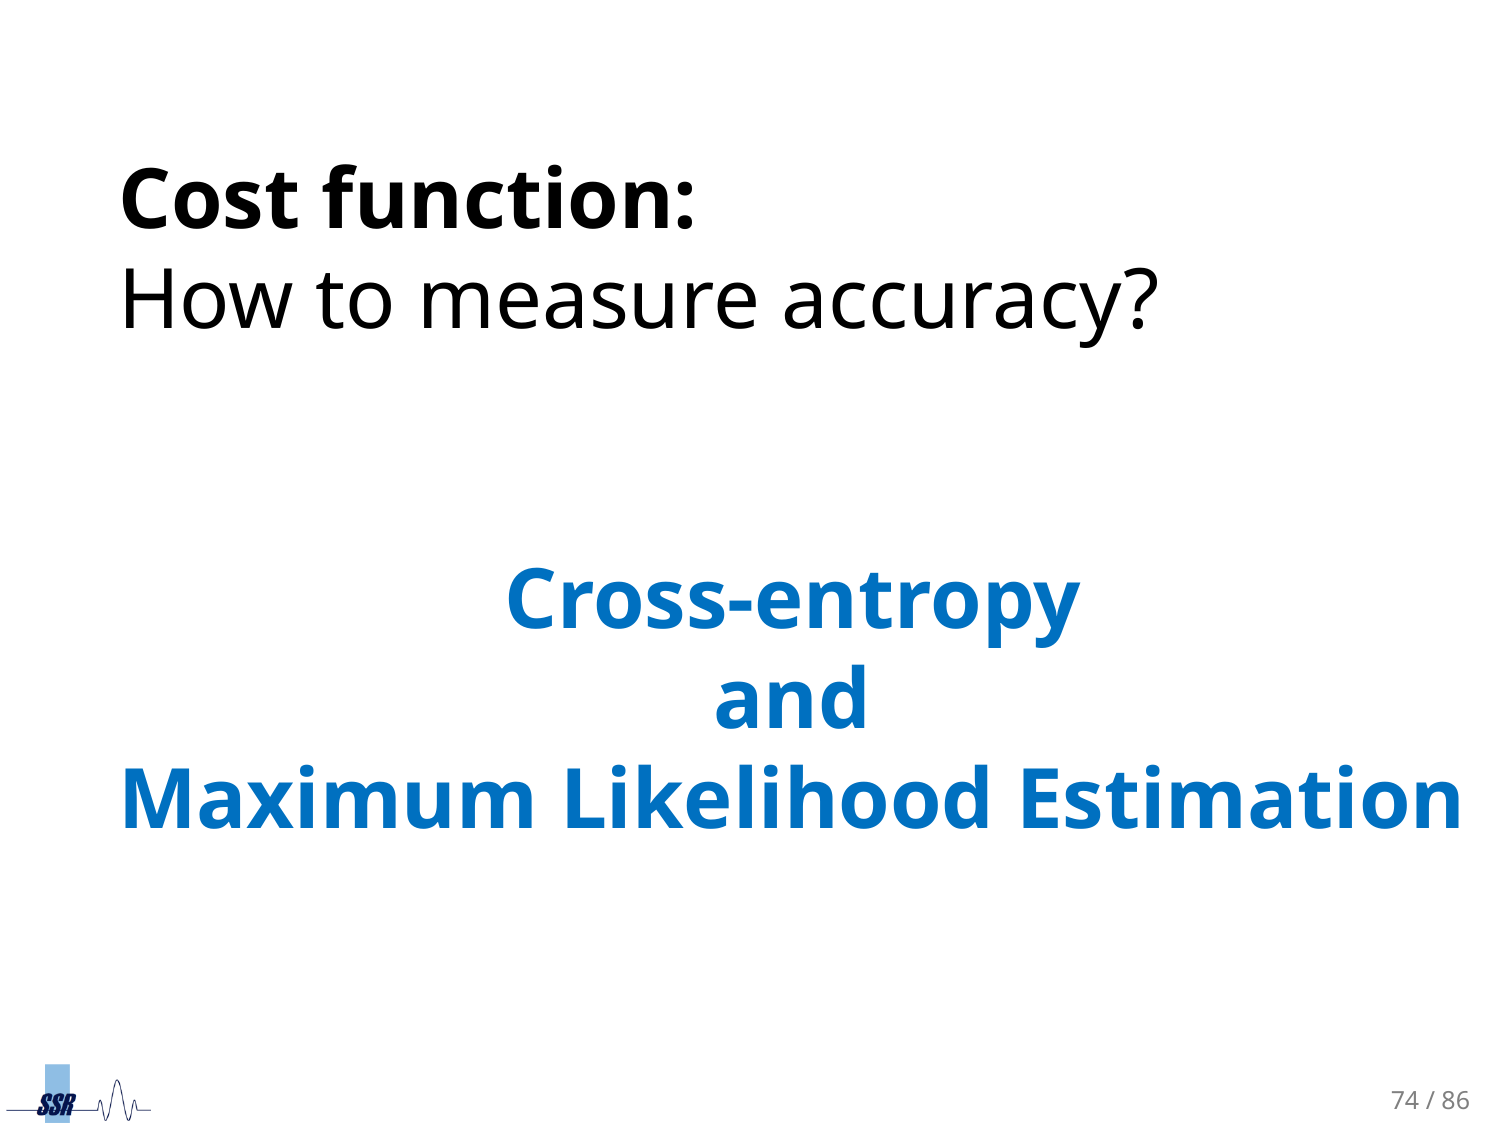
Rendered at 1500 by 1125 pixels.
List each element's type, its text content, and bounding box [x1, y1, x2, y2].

picture [1, 1062, 151, 1125]
text_box Cost function: How to measure accuracy? Cross-entropy and Maximum Likelihood Estimation [103, 78, 1482, 853]
